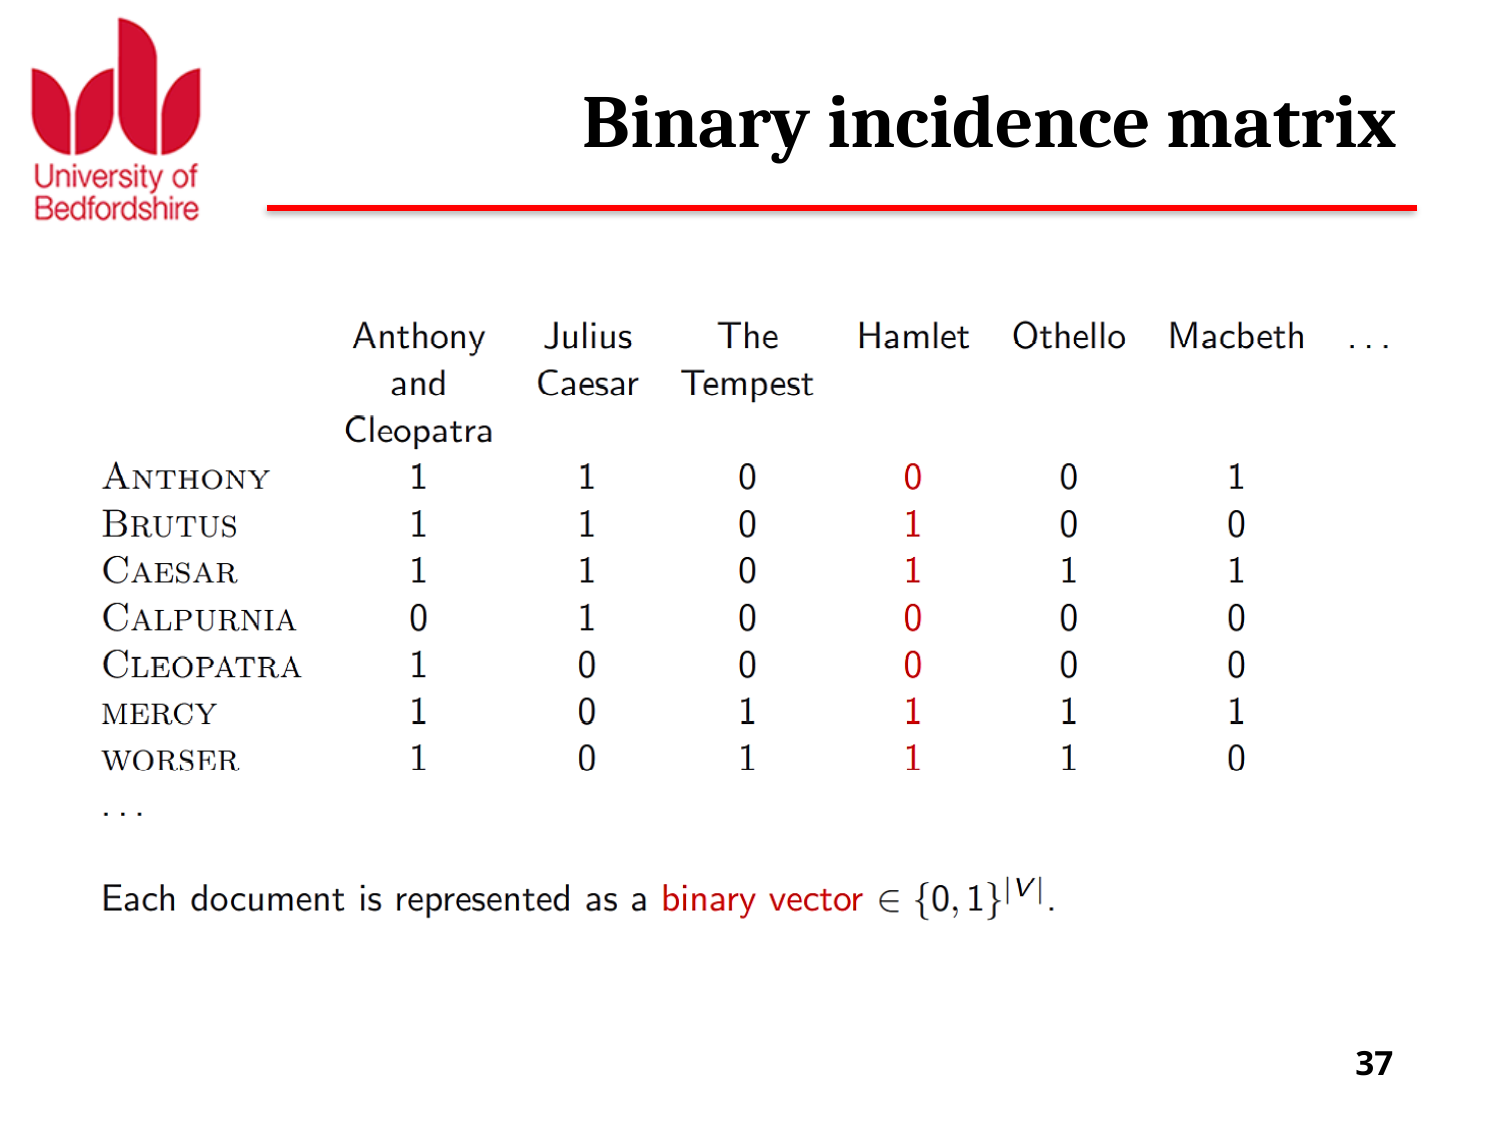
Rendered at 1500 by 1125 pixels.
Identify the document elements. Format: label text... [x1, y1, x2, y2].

title Binary incidence matrix [262, 61, 1413, 174]
picture [0, 0, 237, 236]
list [64, 288, 1413, 990]
